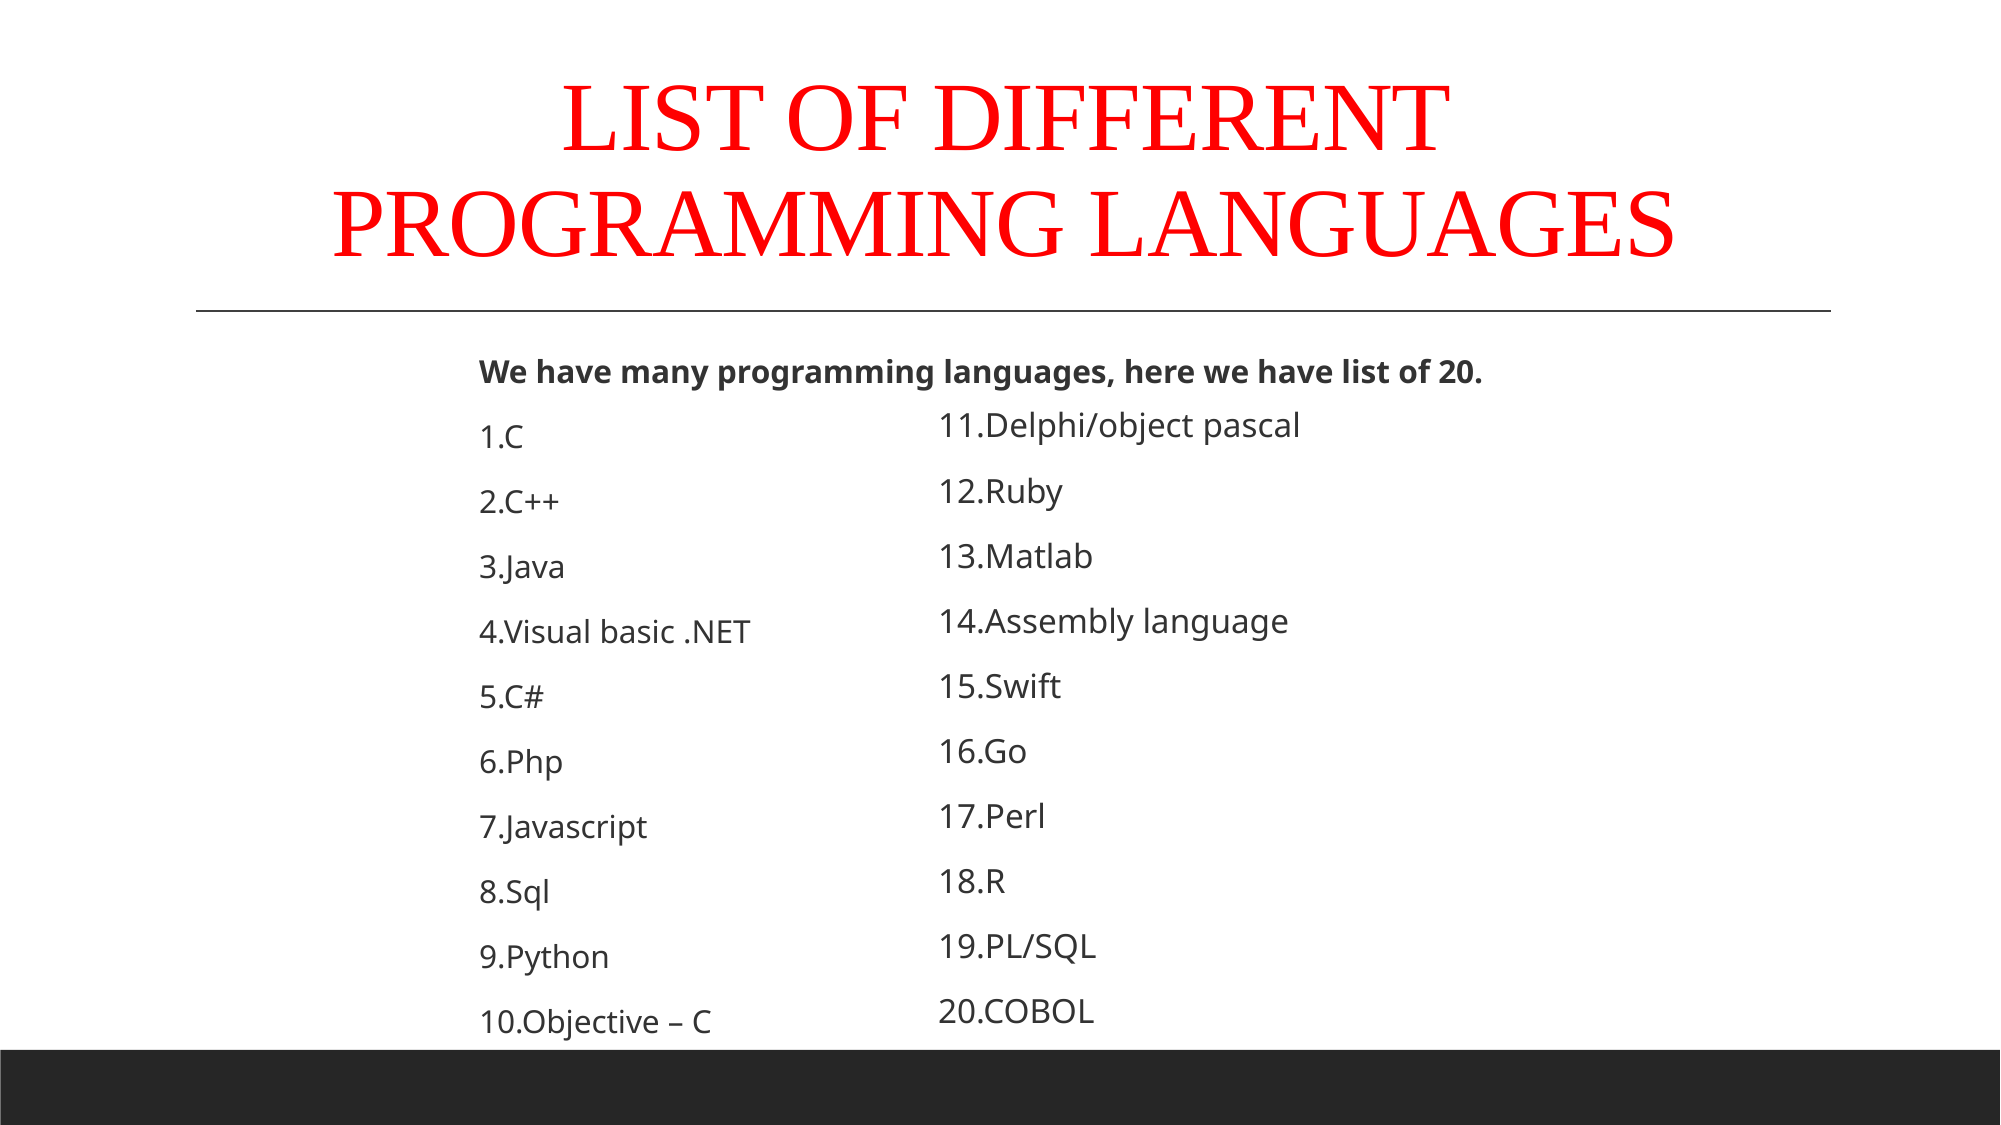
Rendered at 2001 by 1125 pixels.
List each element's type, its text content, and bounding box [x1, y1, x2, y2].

text_box [547, 345, 1080, 525]
list We have many programming languages, here we have list of 20. 1.C 2.C++ 3.Java 4.Visual basic .NET 5.C# 6.Php 7.Javascript 8.Sql 9.Python 10.Objective – C [479, 341, 1804, 1052]
text_box 11.Delphi/object pascal 12.Ruby 13.Matlab 14.Assembly language 15.Swift 16.Go 17.Perl 18.R 19.PL/SQL 20.COBOL [923, 401, 1550, 1125]
title List of DIFFERENT PROGRAMMING LANGUAGES [180, 47, 1830, 285]
